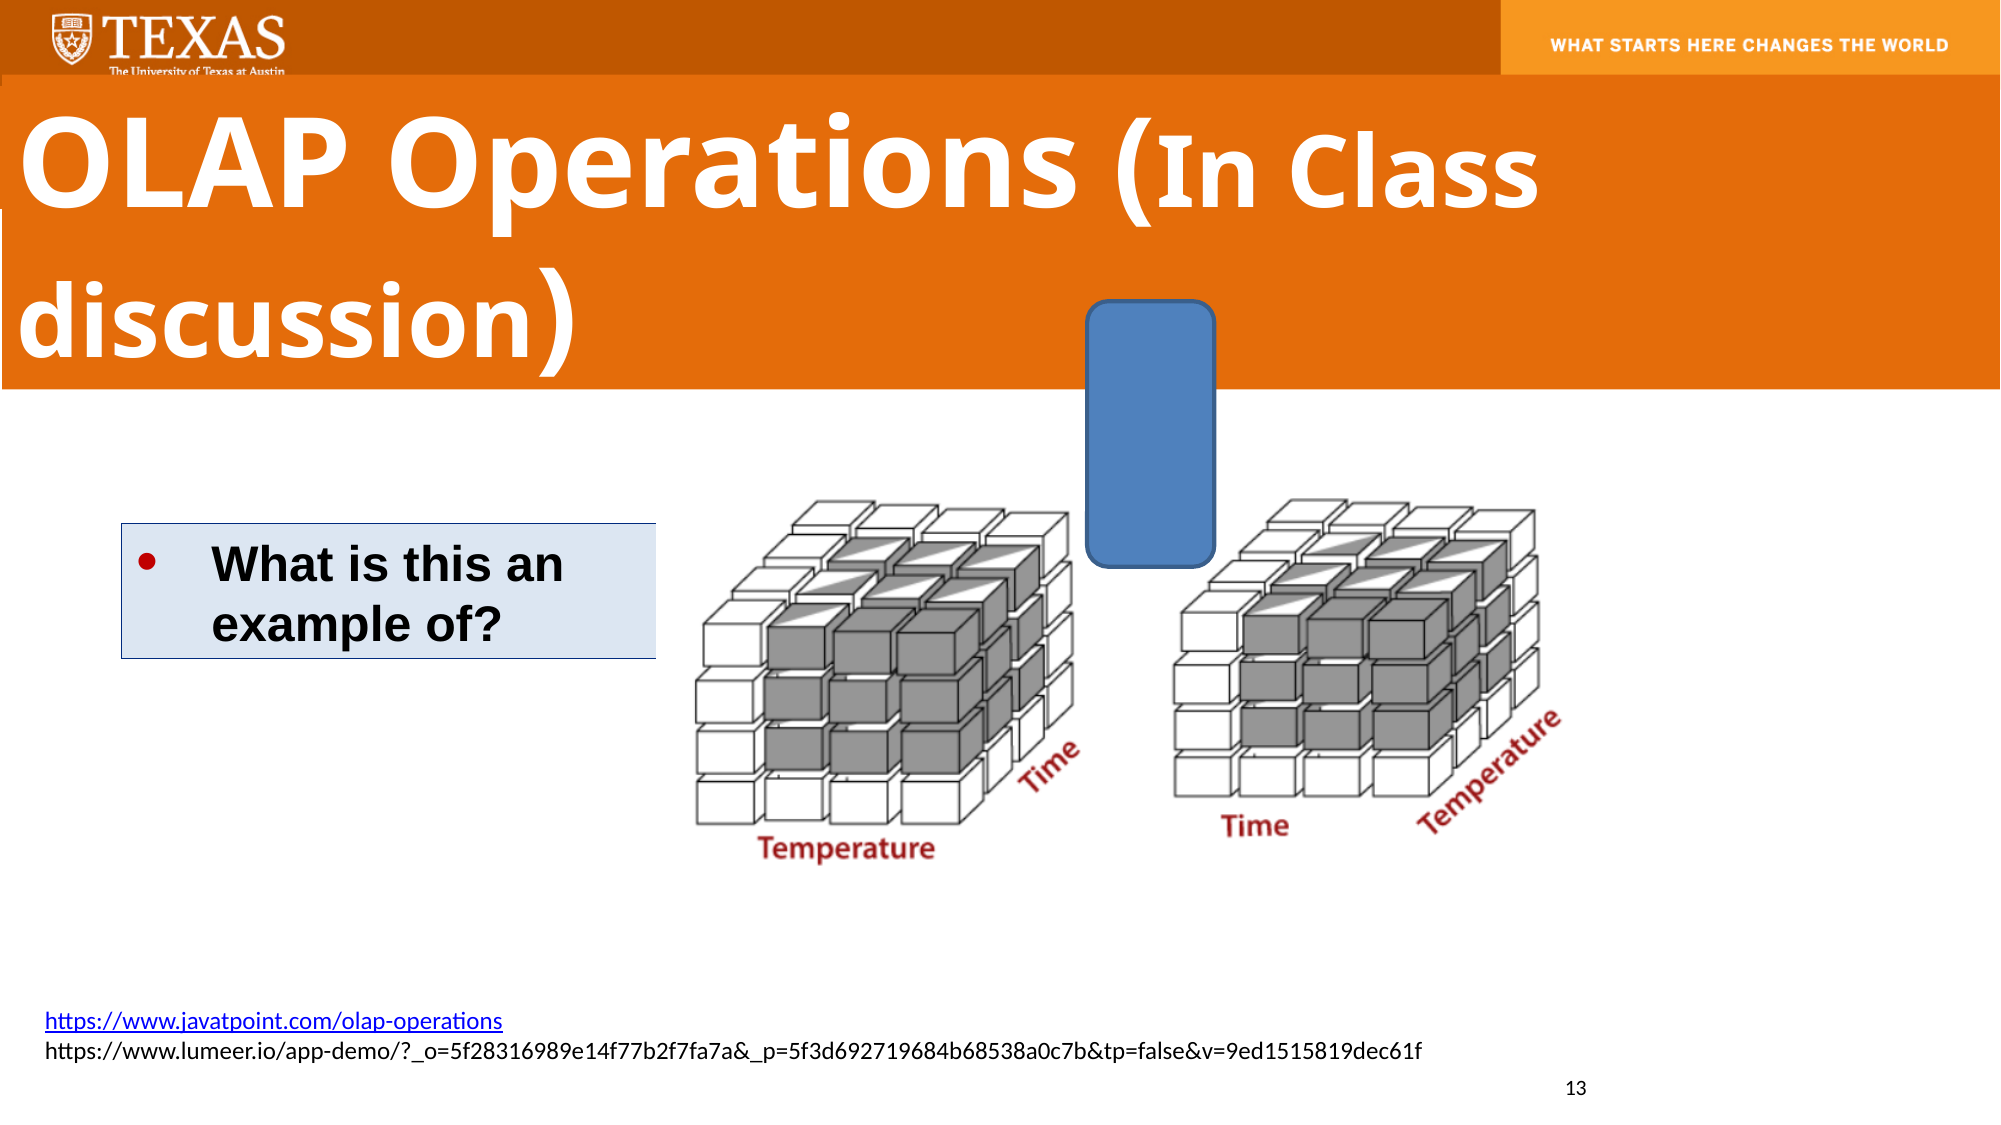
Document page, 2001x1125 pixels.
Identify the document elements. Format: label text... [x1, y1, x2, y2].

text_box OLAP Operations (In Class discussion) [2, 74, 2000, 390]
text_box https://www.javatpoint.com/olap-operations https://www.lumeer.io/app-demo/?_o=5f28316989e14f77b2f7fa7a&_p=5f3d692719684b68538a0c7b&tp=false&v=9ed1515819dec61f [29, 997, 1592, 1073]
text_box What is this an example of? [121, 523, 651, 659]
picture [0, 0, 2001, 1125]
slide_number 13 [1550, 1066, 2000, 1125]
text_box [1085, 299, 1217, 431]
text_box Pivot [1217, 390, 1227, 431]
